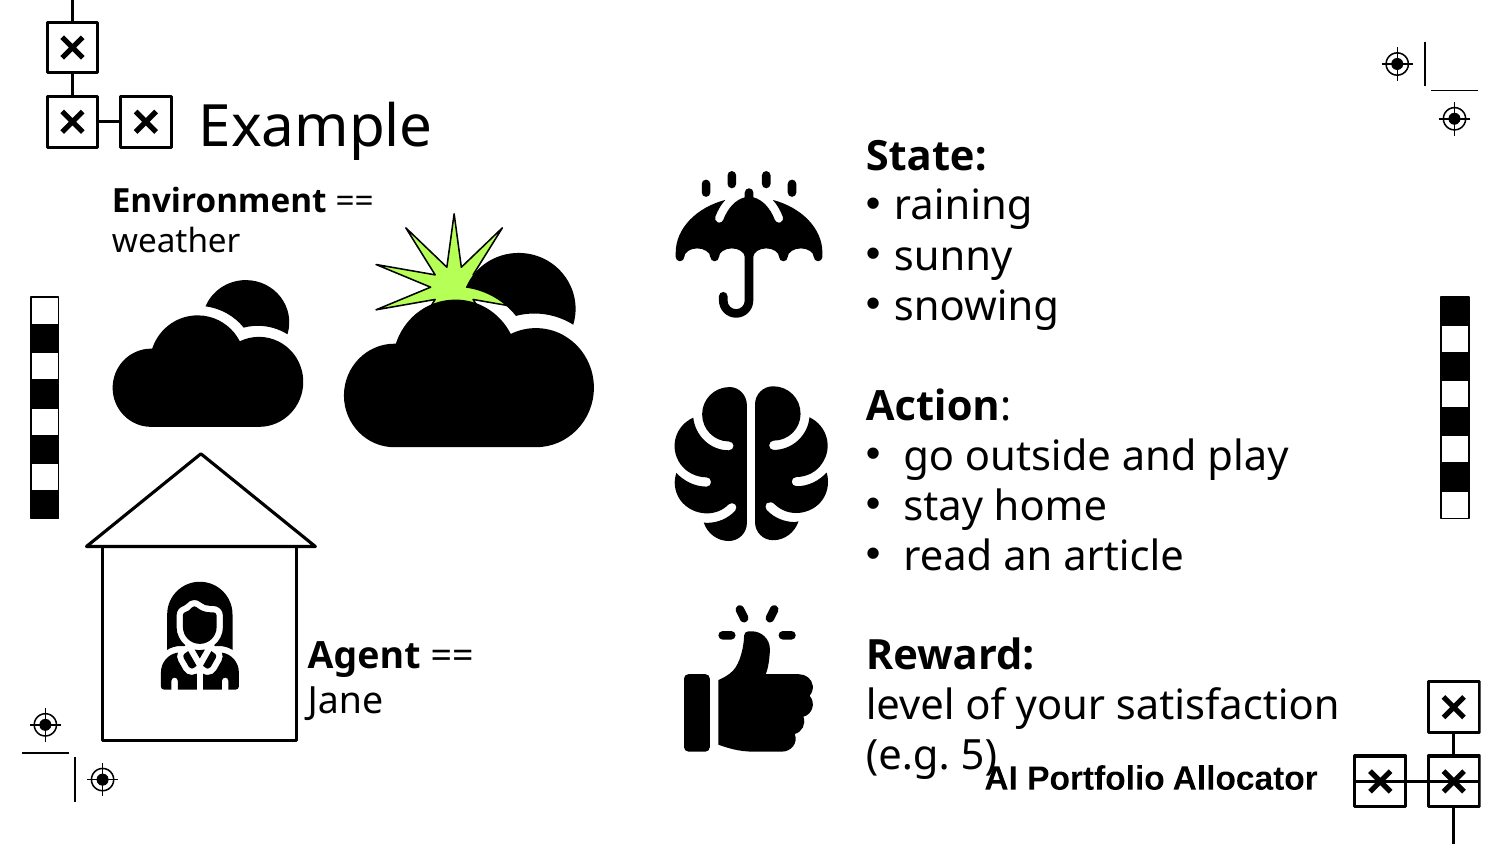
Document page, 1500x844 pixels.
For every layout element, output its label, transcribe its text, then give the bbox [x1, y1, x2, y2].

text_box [343, 252, 595, 448]
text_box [668, 170, 834, 752]
text_box [84, 452, 318, 549]
text_box [102, 549, 297, 741]
text_box Action: go outside and play stay home read an article [851, 371, 1450, 586]
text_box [112, 279, 304, 427]
text_box [478, 227, 503, 251]
text_box Agent == Jane [297, 623, 544, 729]
text_box Reward: level of your satisfaction (e.g. 5) [851, 620, 1450, 786]
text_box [160, 581, 240, 690]
text_box Environment == weather [97, 172, 494, 267]
text_box [449, 213, 460, 251]
title Example [183, 72, 1382, 167]
text_box [405, 227, 430, 251]
text_box State: raining sunny snowing [851, 121, 1450, 336]
